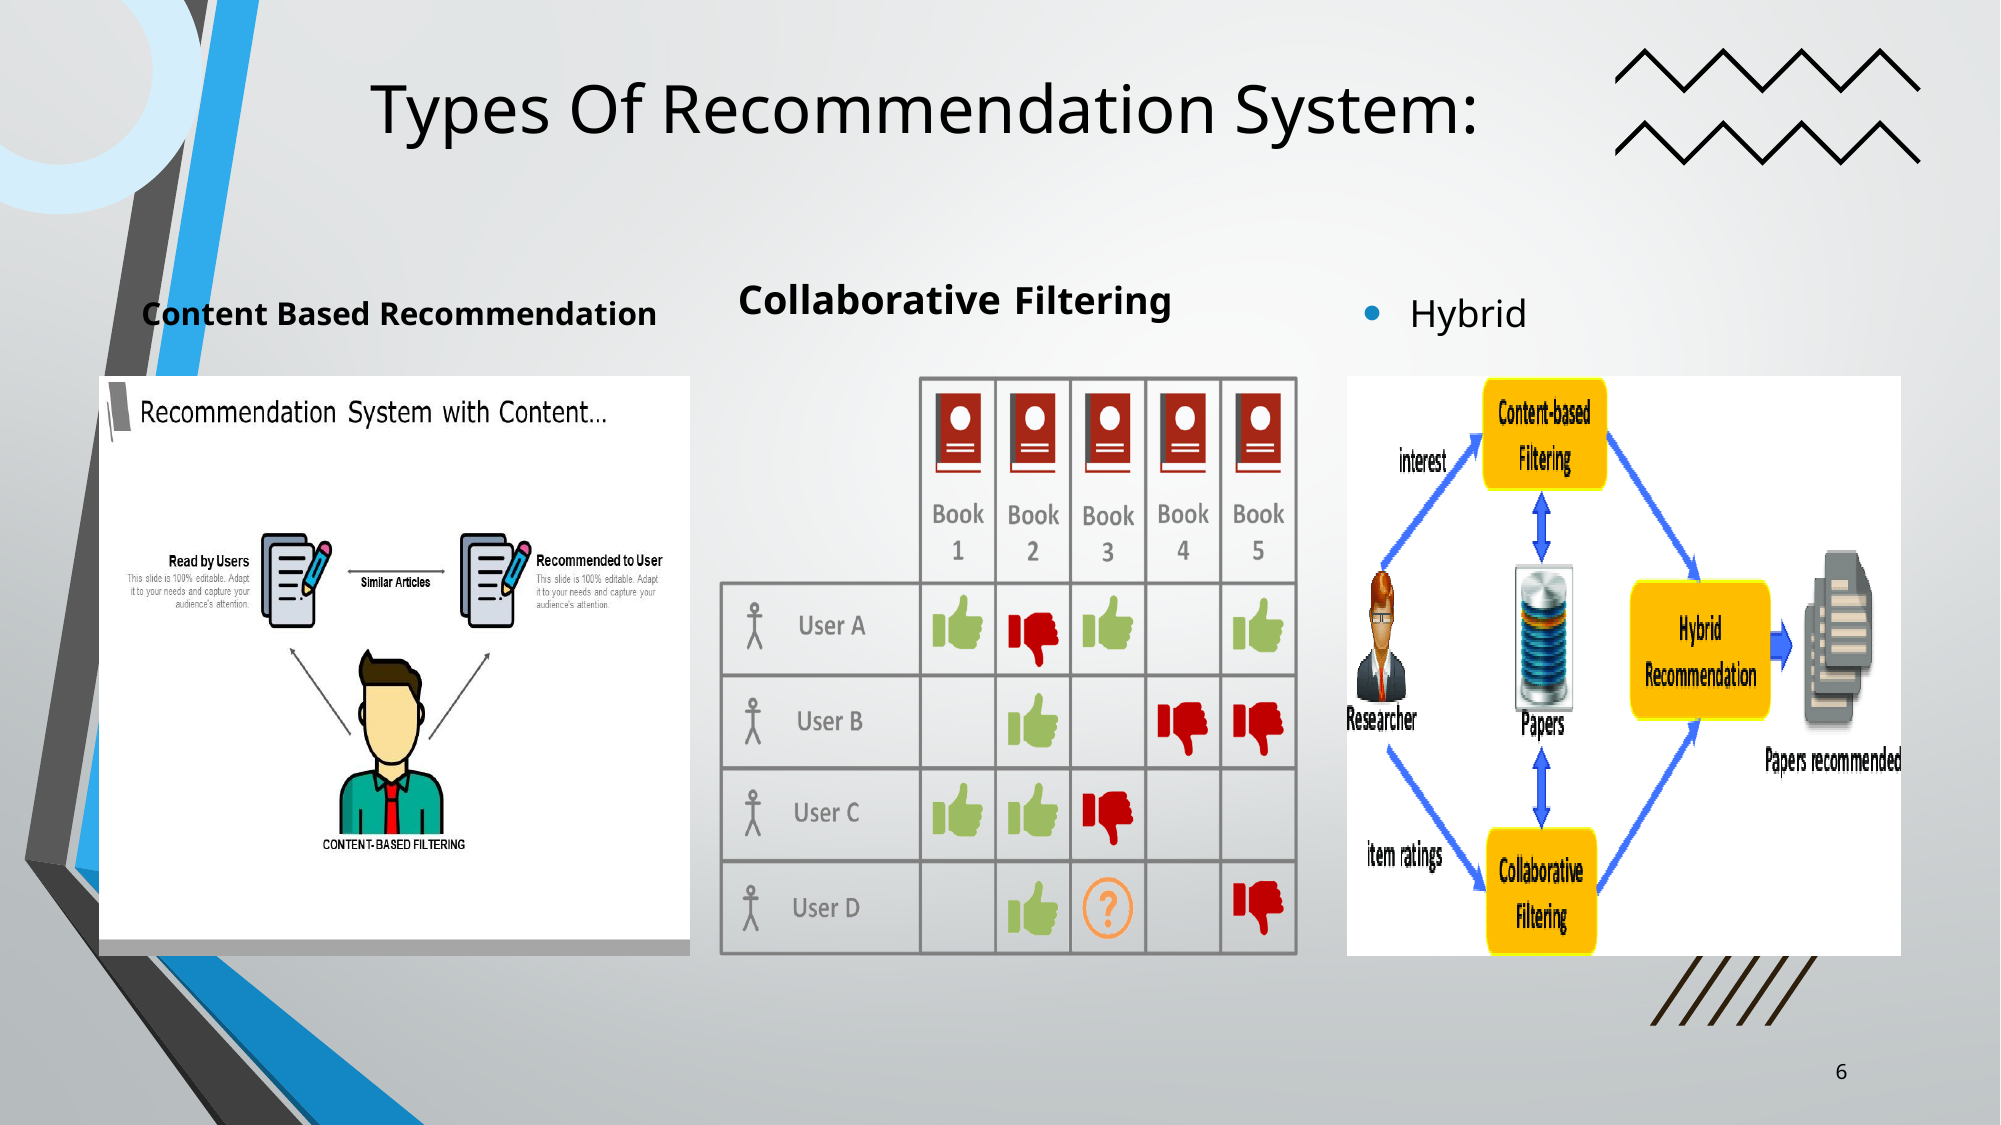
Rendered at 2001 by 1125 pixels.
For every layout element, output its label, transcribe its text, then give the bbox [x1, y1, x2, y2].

list Collaborative Filtering [722, 251, 1303, 337]
picture [99, 375, 691, 956]
list Hybrid [1347, 270, 1928, 356]
list Content Based Recommendation [126, 270, 706, 356]
picture [719, 375, 1303, 956]
picture [1347, 375, 1902, 956]
slide_number 6 [1412, 1042, 1863, 1103]
title Types Of Recommendation System: [210, 58, 1641, 231]
